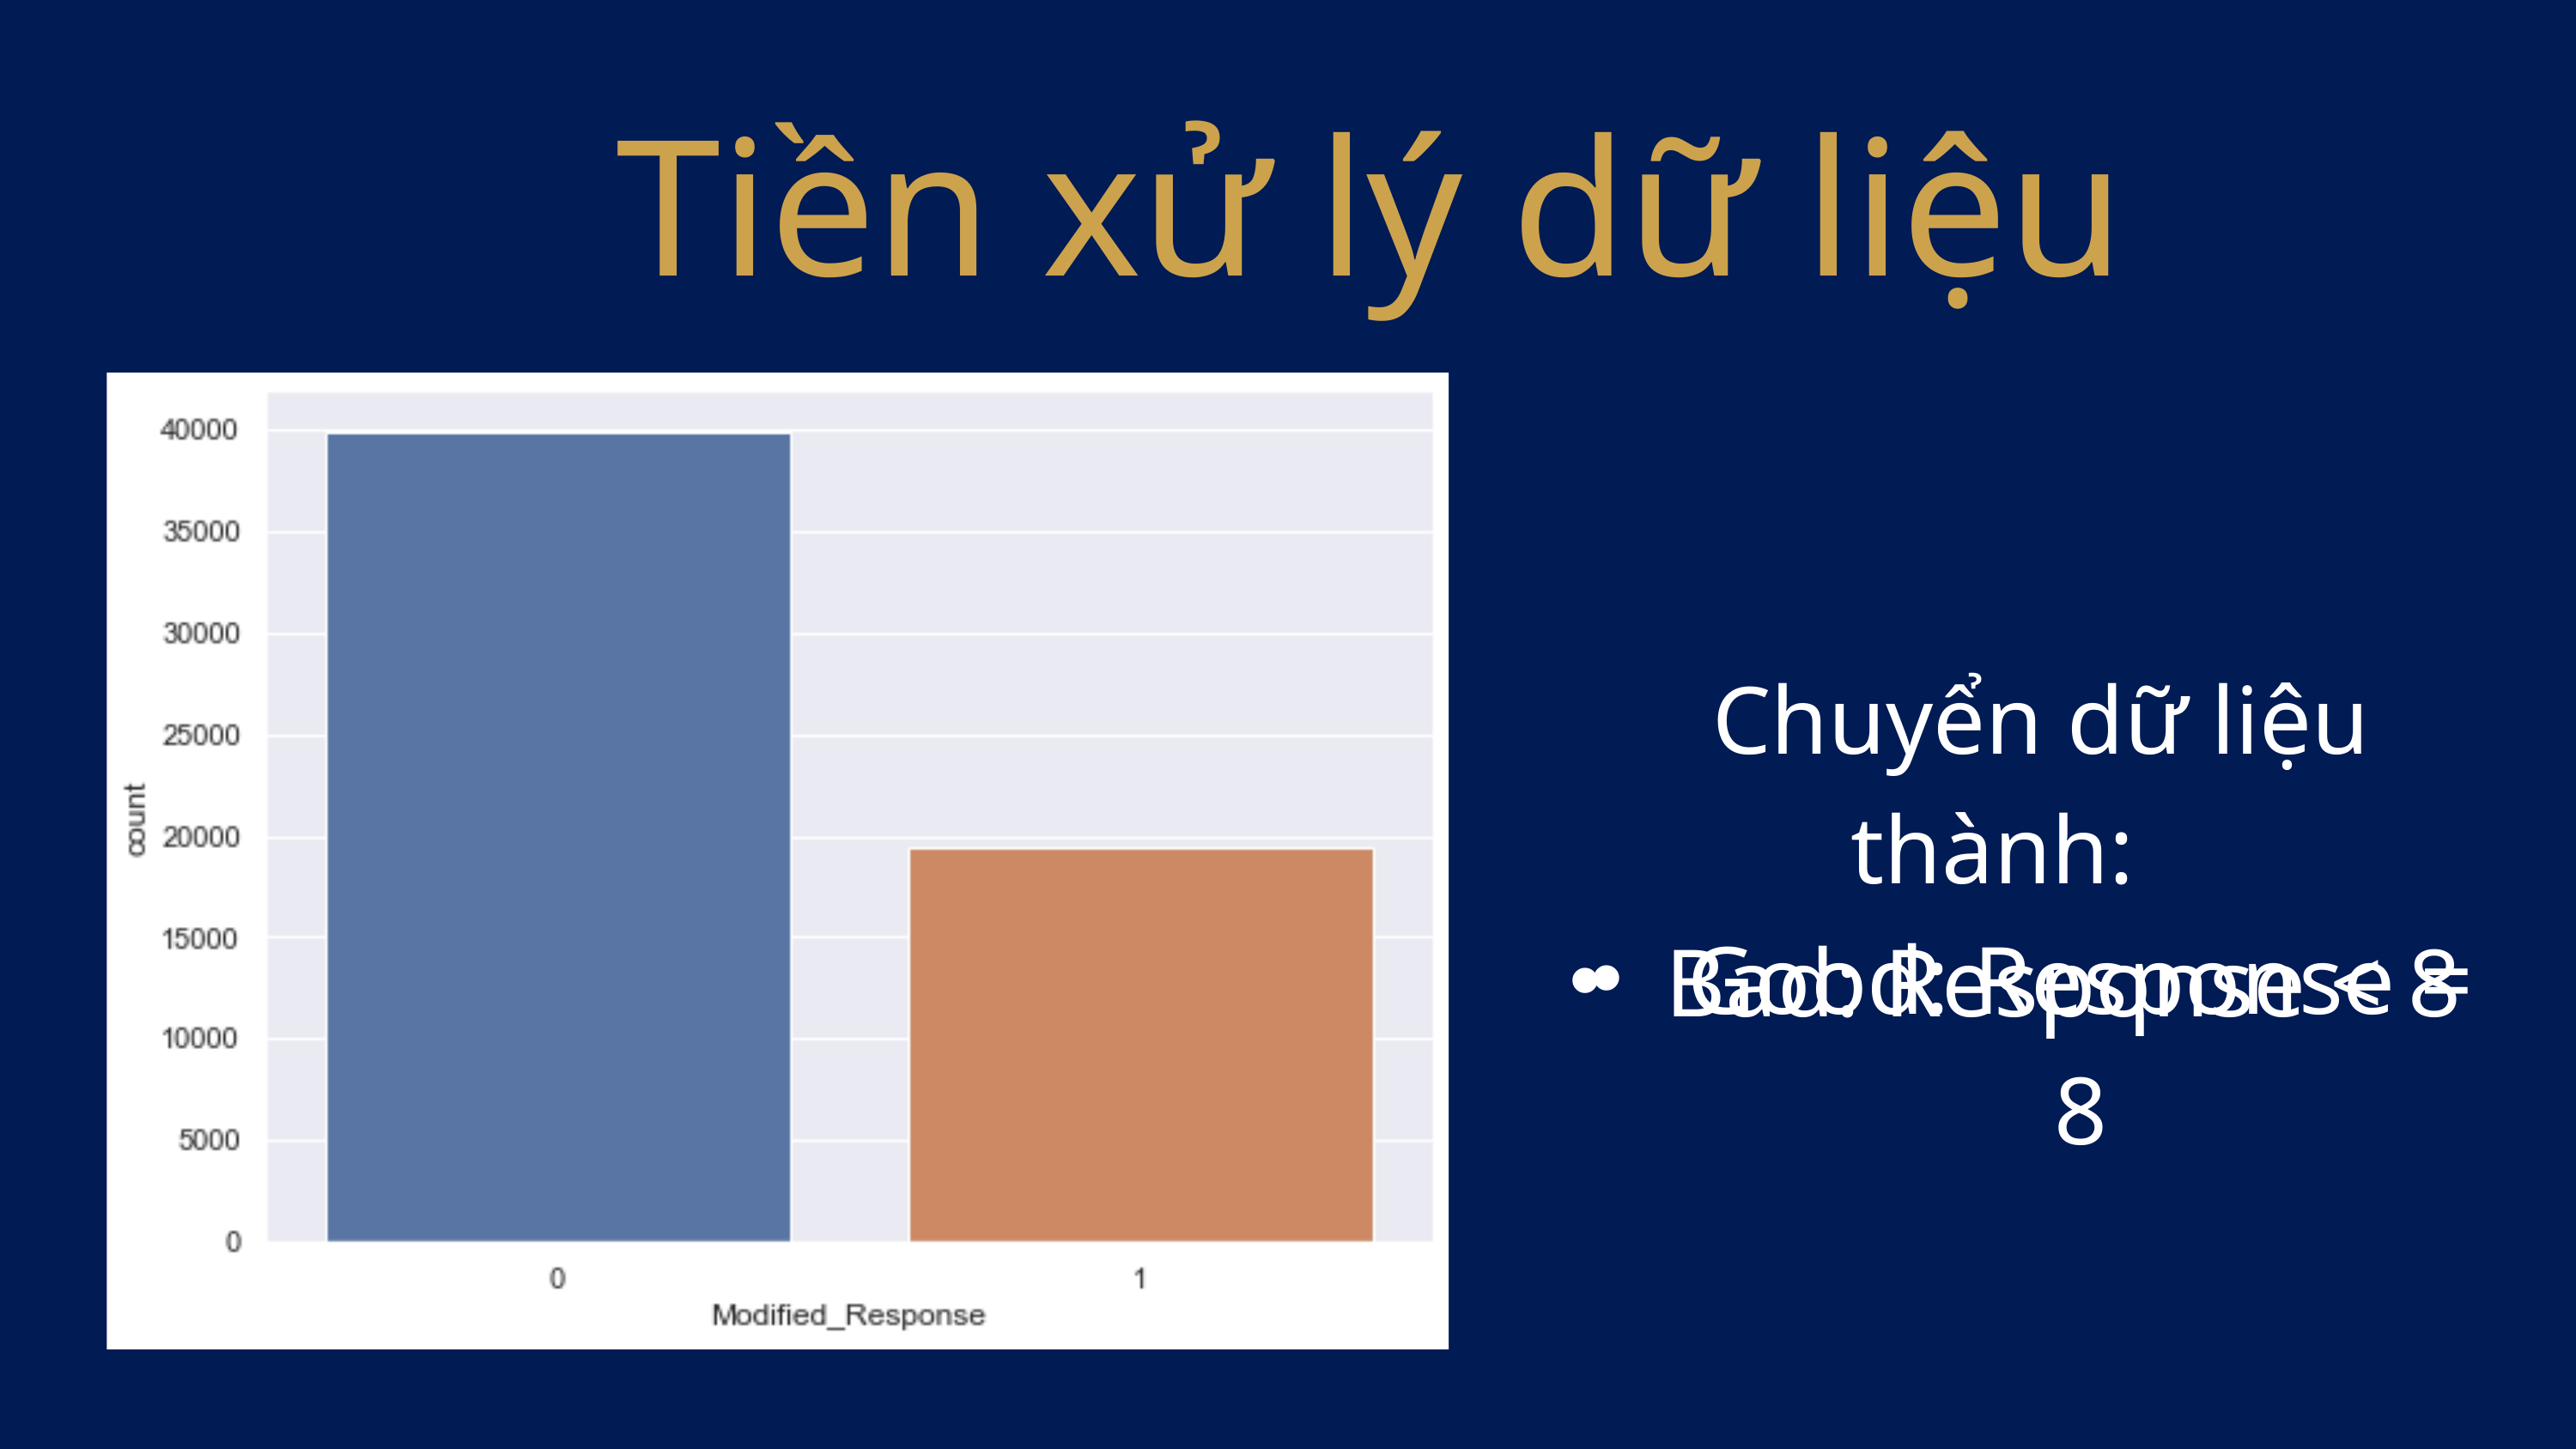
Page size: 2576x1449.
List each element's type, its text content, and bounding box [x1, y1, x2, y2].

text_box Bad: Response < 8 [1556, 917, 2480, 1081]
text_box Chuyển dữ liệu thành: Good: Response = 8 [1473, 642, 2512, 1163]
text_box Tiền xử lý dữ liệu [562, 49, 2179, 314]
text_box [106, 373, 1449, 1349]
